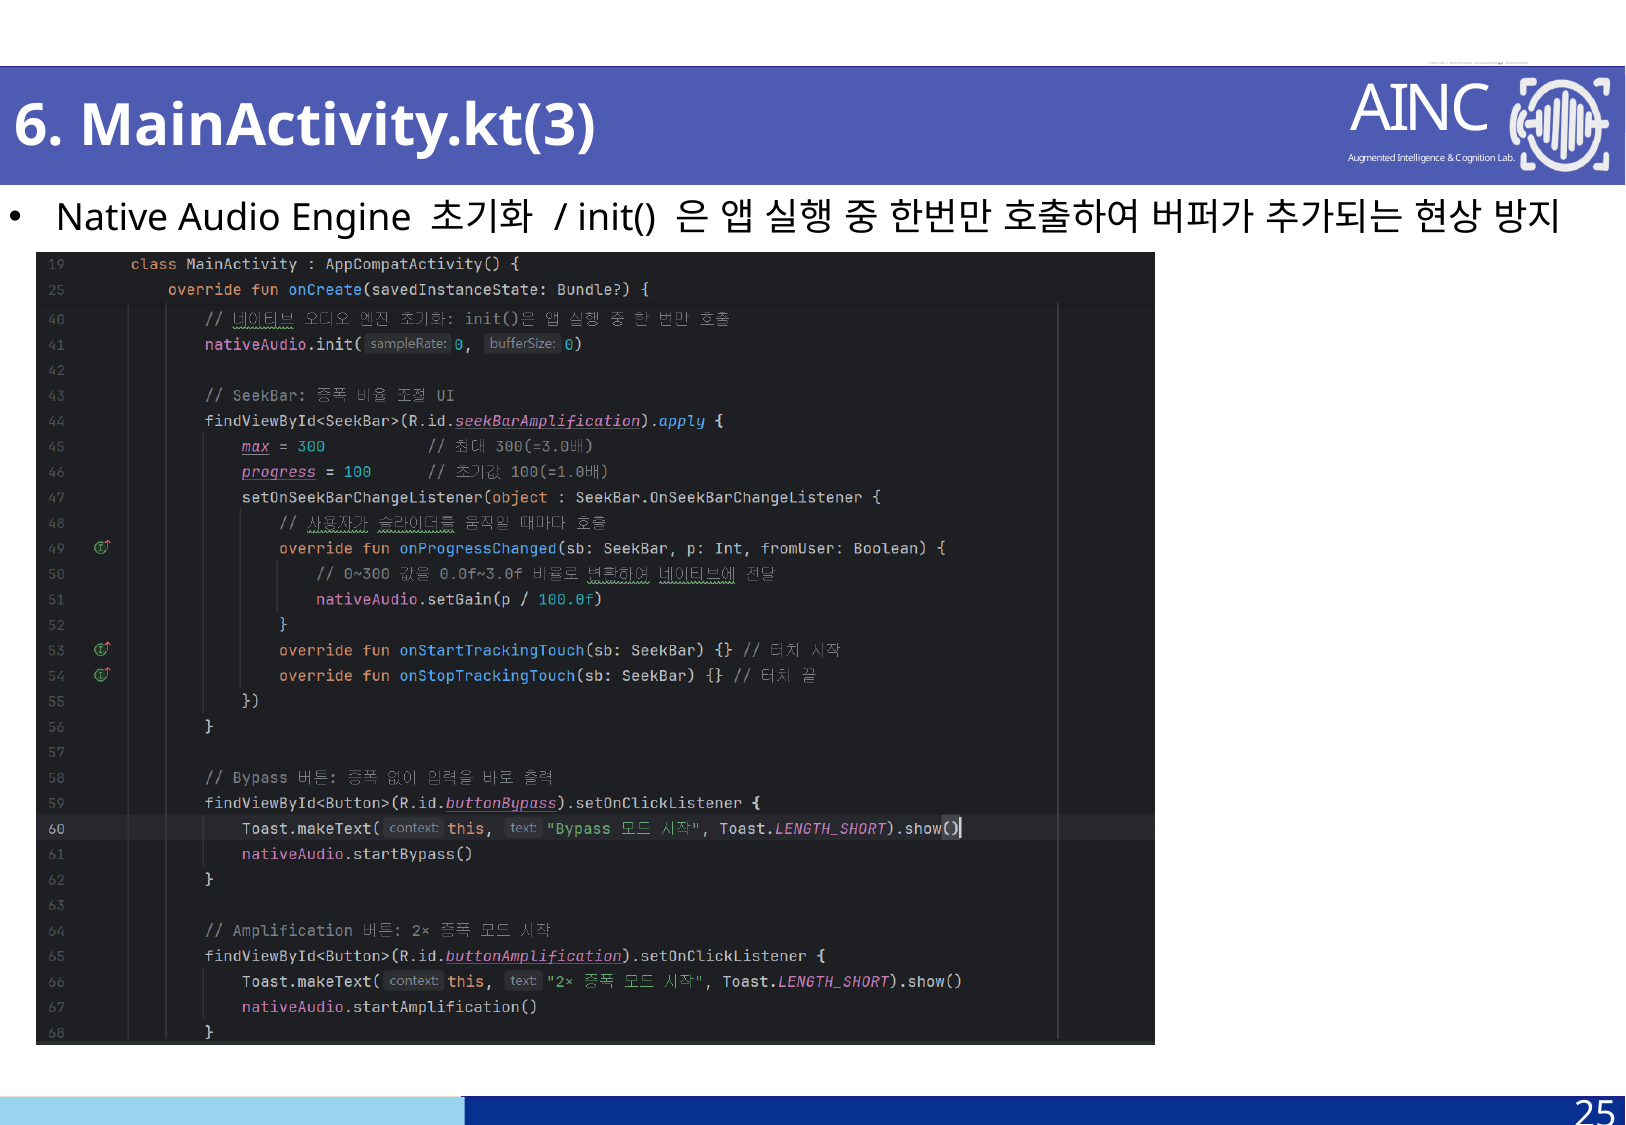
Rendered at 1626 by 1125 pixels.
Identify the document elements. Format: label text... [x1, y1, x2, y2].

slide_number 25 [1265, 1082, 1625, 1125]
picture [0, 0, 1626, 66]
picture [0, 185, 1626, 1125]
text_box 6. MainActivity.kt(3) [0, 80, 1379, 165]
text_box Native Audio Engine 초기화 / init() 은 앱 실행 중 한번만 호출하여 버퍼가 추가되는 현상 방지 [0, 185, 1578, 246]
